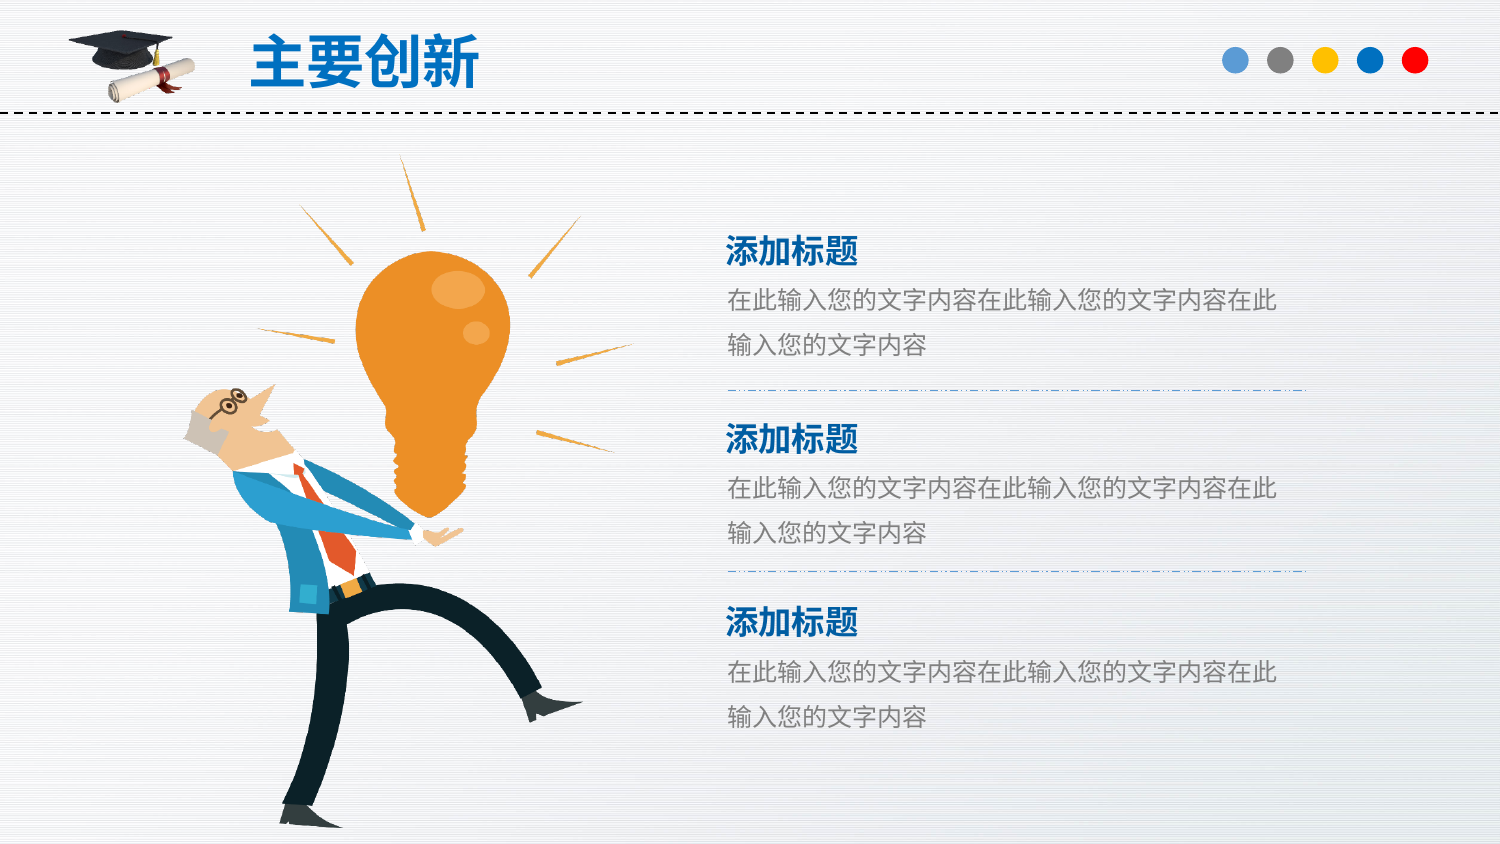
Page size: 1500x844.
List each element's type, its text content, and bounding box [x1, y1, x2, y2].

text_box [1400, 45, 1430, 75]
picture [0, 0, 1500, 844]
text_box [676, 410, 1318, 557]
text_box [1266, 45, 1295, 75]
text_box [1355, 45, 1385, 75]
text_box [1221, 45, 1250, 75]
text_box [676, 222, 1318, 369]
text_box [676, 594, 1318, 741]
text_box [1310, 45, 1340, 75]
text_box 主要创新 [201, 17, 529, 102]
